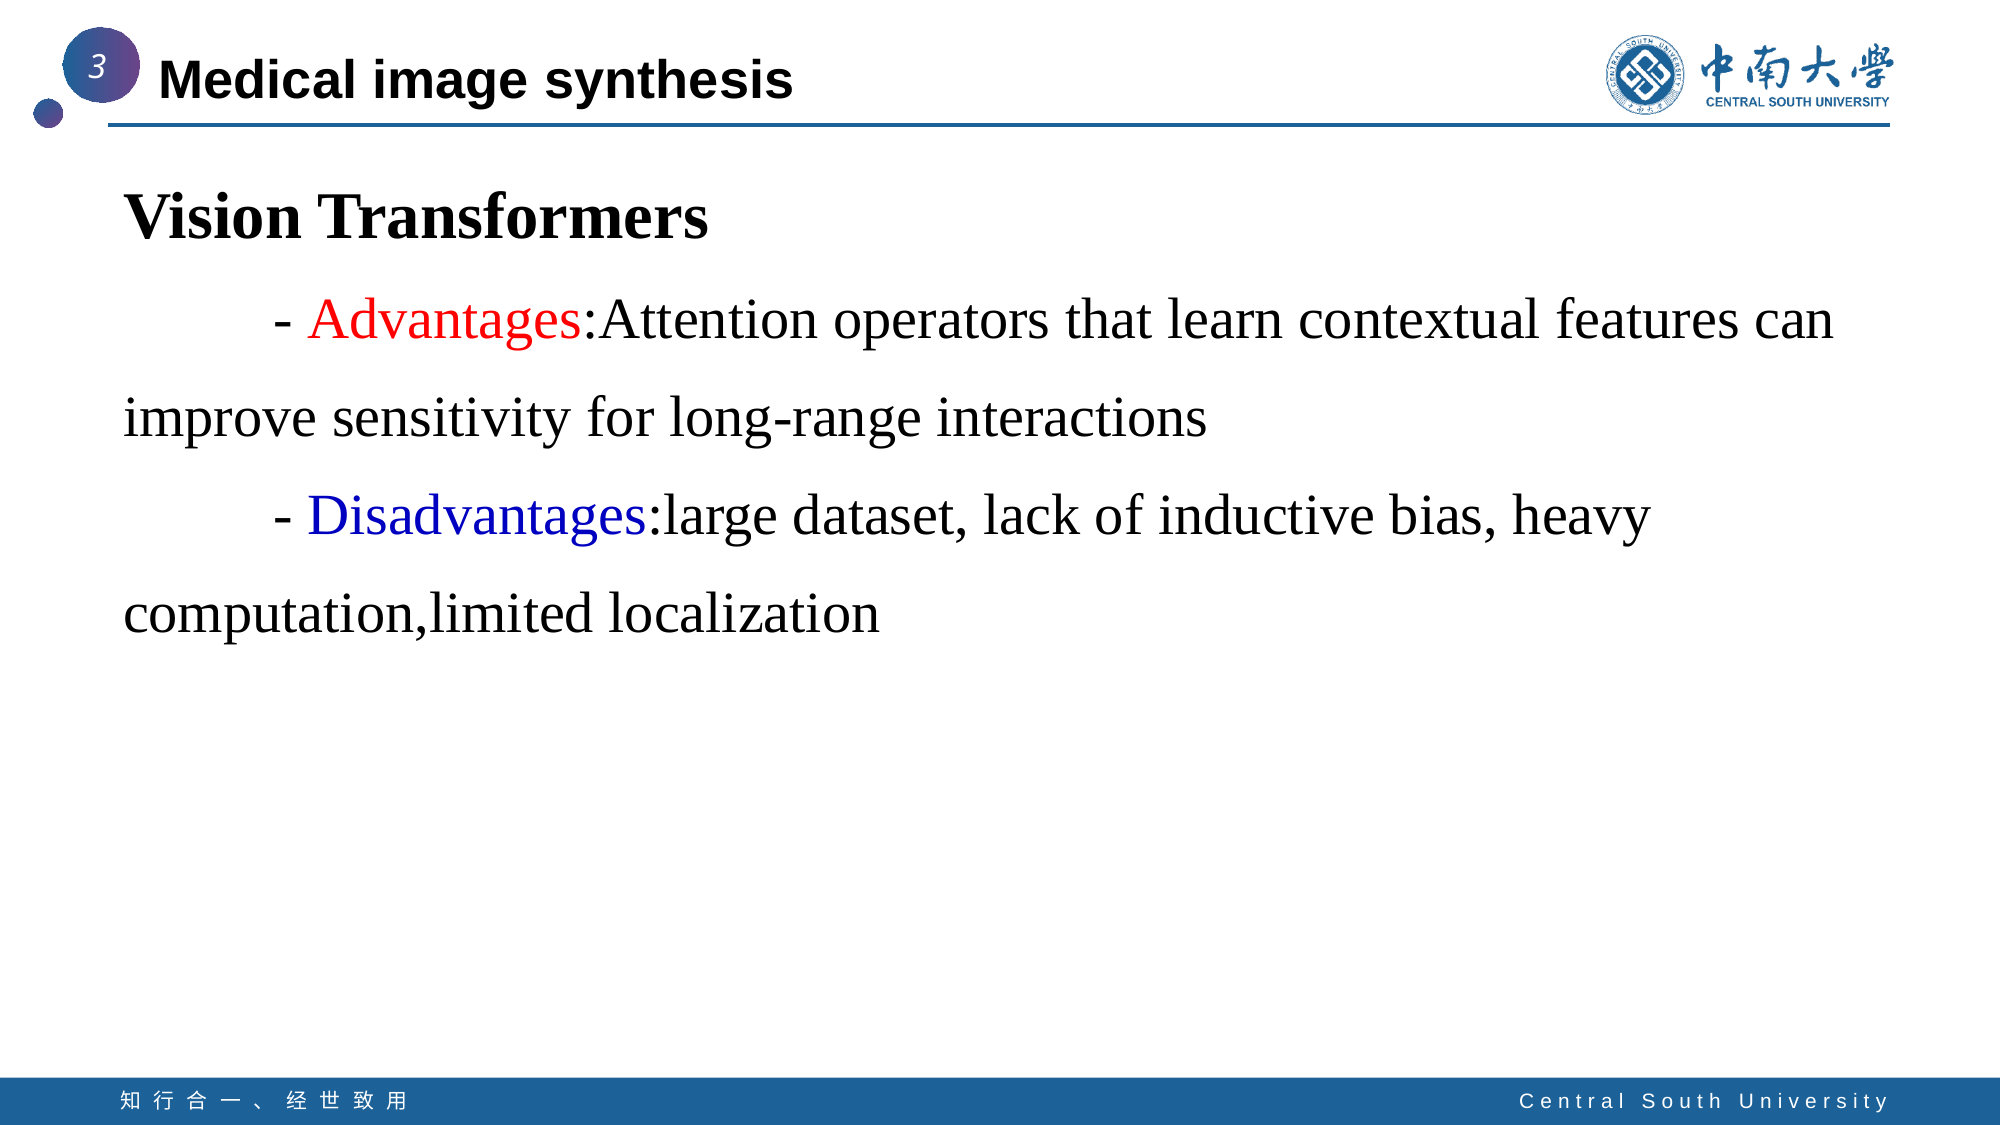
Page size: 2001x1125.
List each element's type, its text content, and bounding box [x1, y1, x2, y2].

text_box Central South University [1504, 1080, 1902, 1120]
text_box 知行合一、经世致用 [105, 1080, 423, 1120]
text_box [33, 26, 153, 128]
text_box [0, 1077, 2000, 1125]
text_box Medical image synthesis [158, 0, 1050, 118]
picture [1595, 28, 1907, 121]
text_box Vision Transformers - Advantages:Attention operators that learn contextual features can improve sensitivity for long-range interactions - Disadvantages:large dataset, lack of inductive bias, heavy computation,limited localization [108, 132, 1890, 652]
